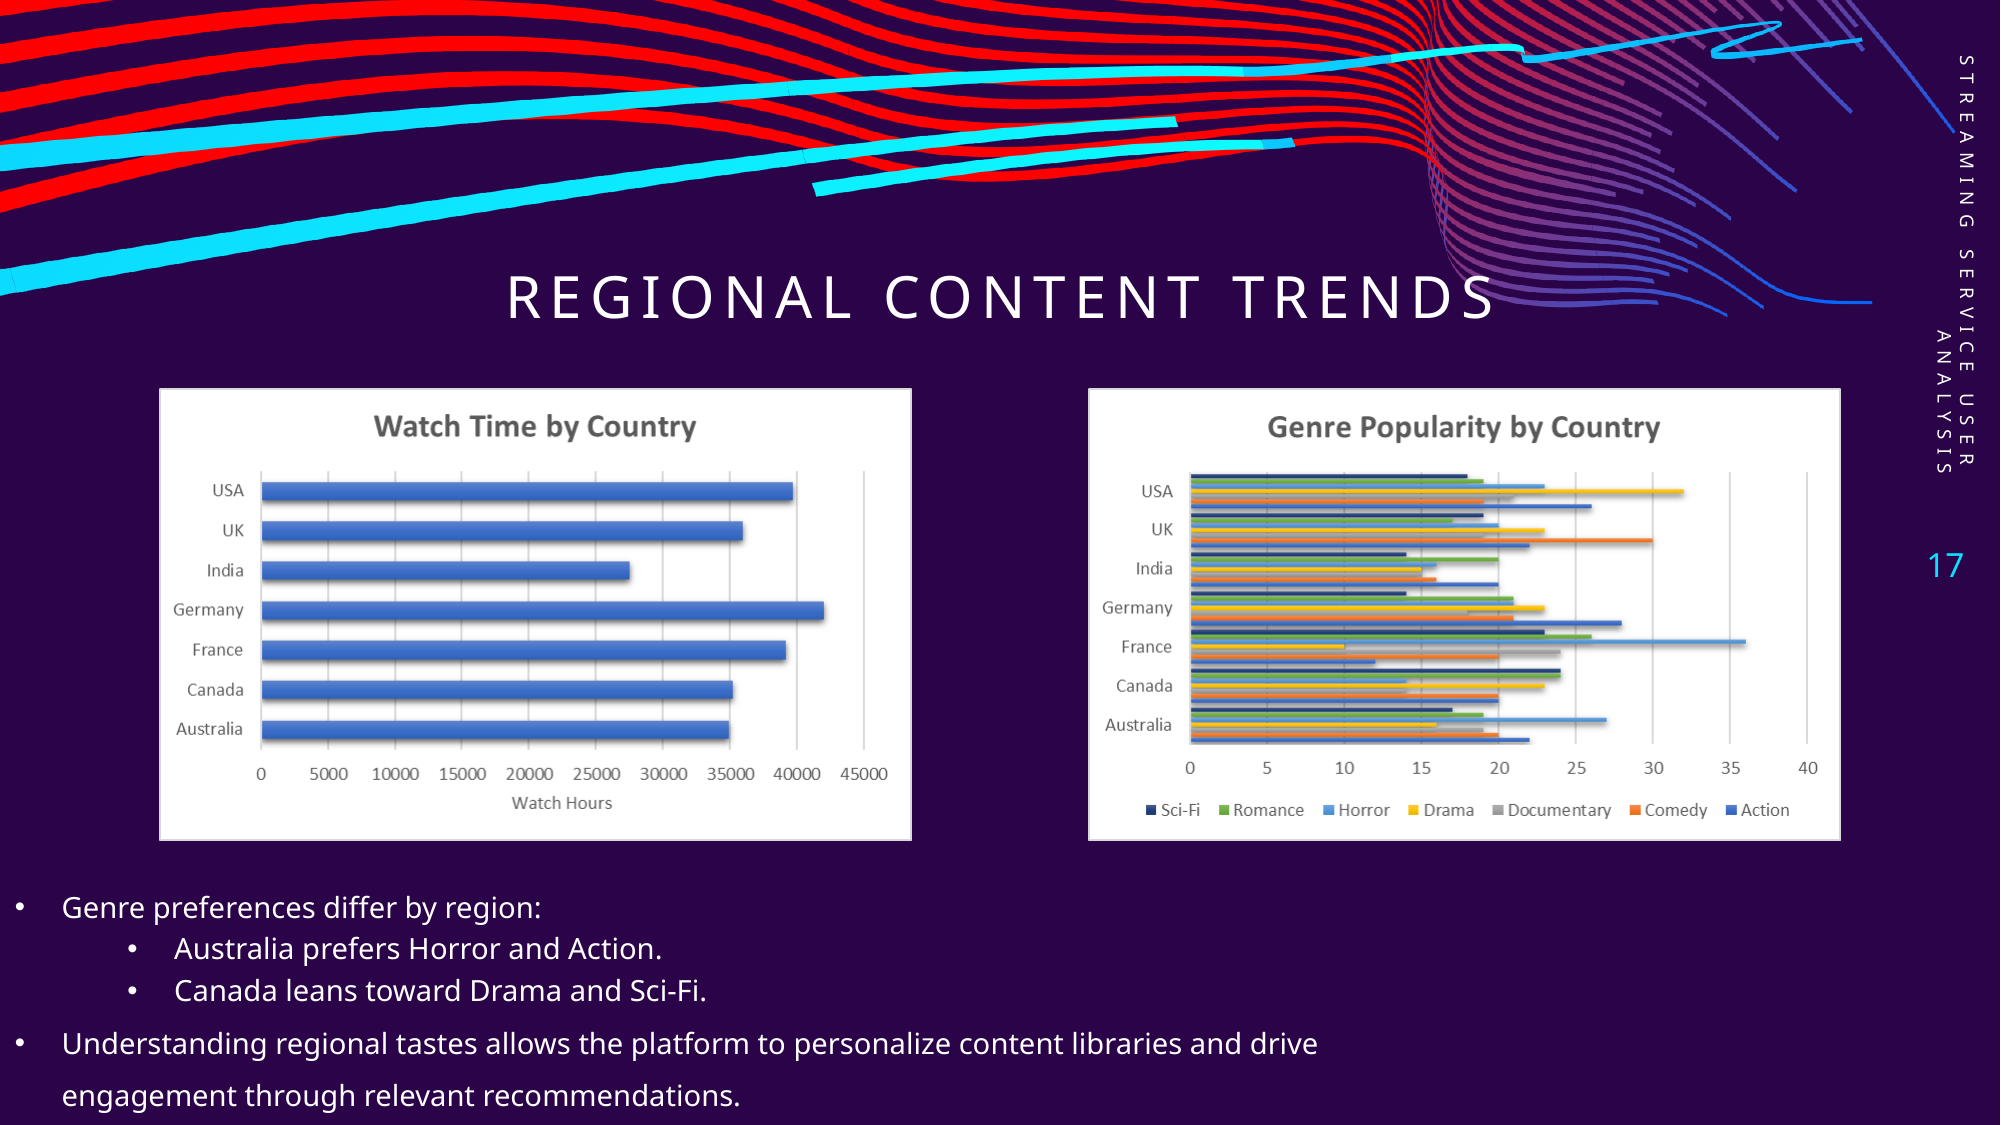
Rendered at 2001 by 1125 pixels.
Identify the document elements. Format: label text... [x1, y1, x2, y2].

slide_number 17 [1889, 519, 1980, 615]
title Regional Content Trends [355, 260, 1645, 357]
picture [0, 0, 2000, 1125]
list Genre preferences differ by region: Australia prefers Horror and Action. Canada leans toward Drama and Sci-Fi. Understanding regional tastes allows the platform to personalize content libraries and drive engagement through relevant recommendations. [0, 864, 1337, 1014]
footer Streaming Service User Analysis [1926, 33, 1987, 489]
